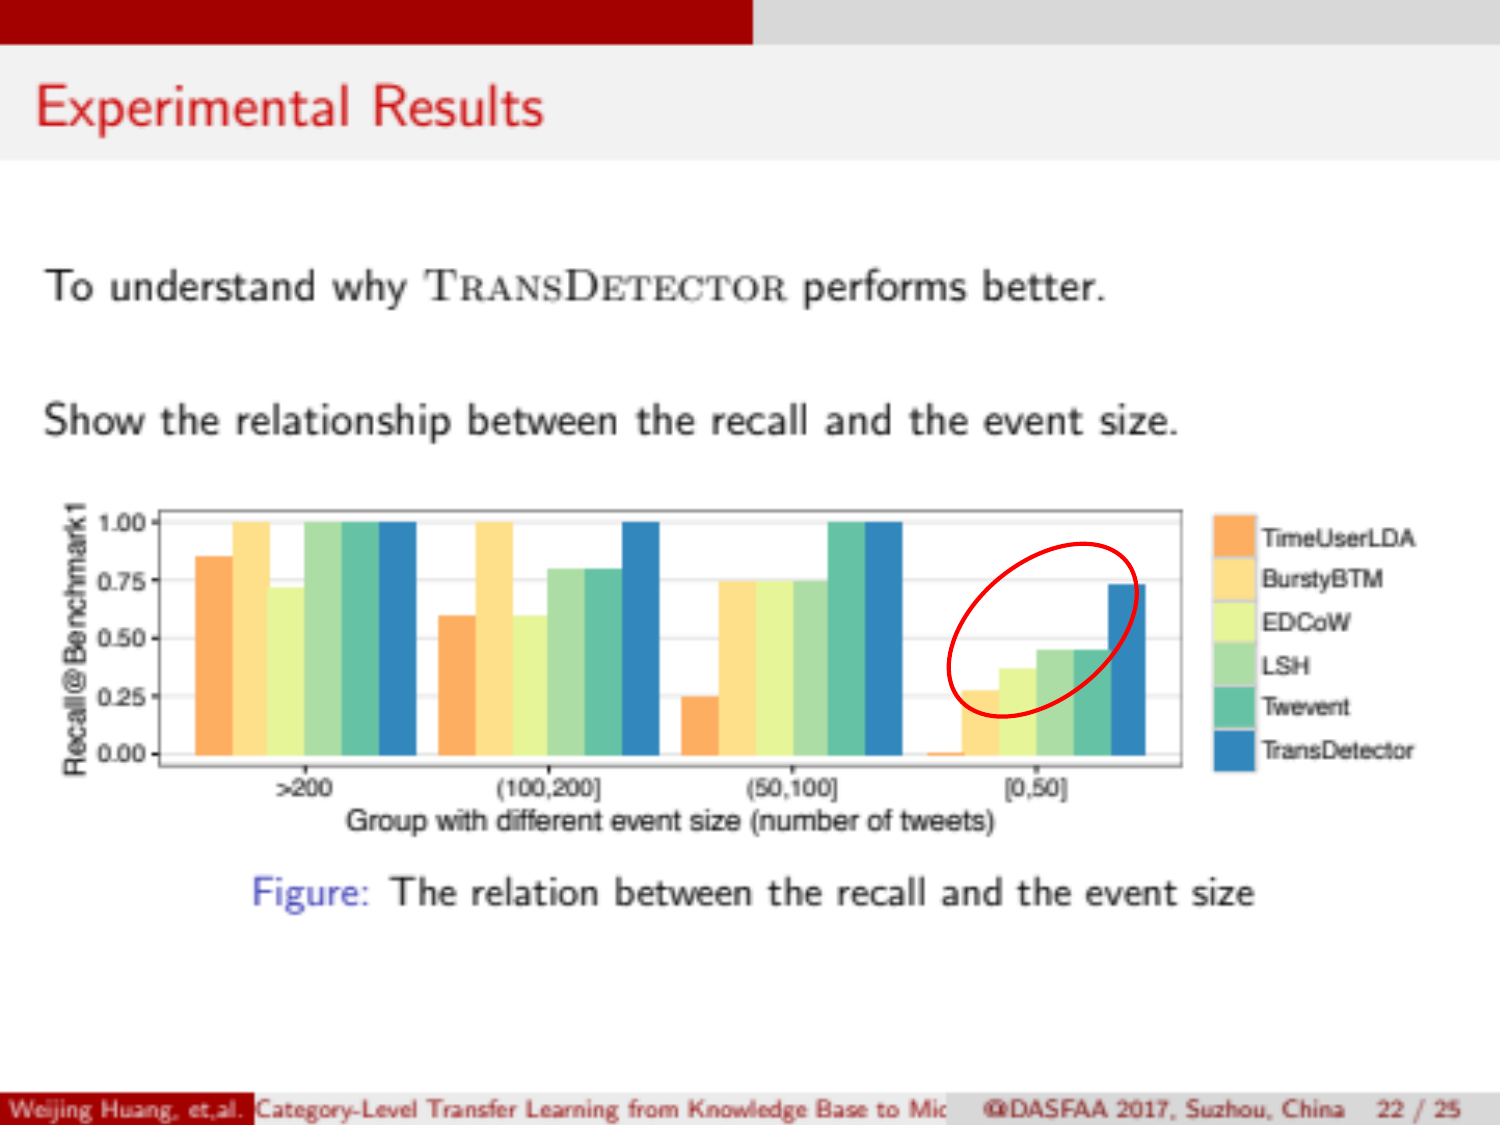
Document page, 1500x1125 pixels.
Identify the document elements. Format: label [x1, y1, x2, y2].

list [0, 0, 1500, 1125]
